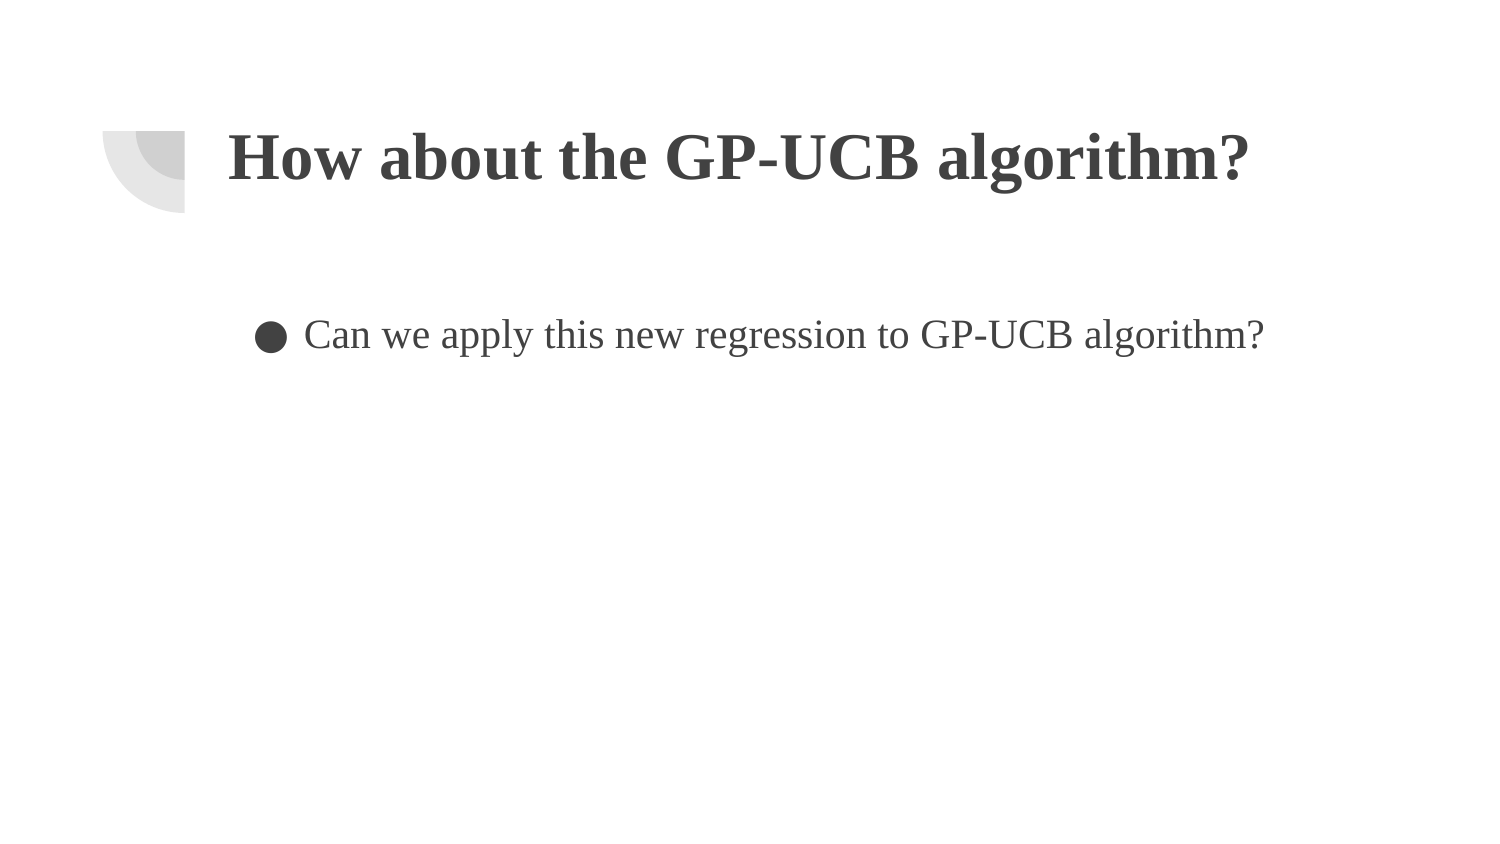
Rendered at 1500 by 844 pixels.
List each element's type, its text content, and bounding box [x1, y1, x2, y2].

title How about the GP-UCB algorithm? [213, 98, 1368, 263]
list Can we apply this new regression to GP-UCB algorithm? [213, 291, 1368, 744]
